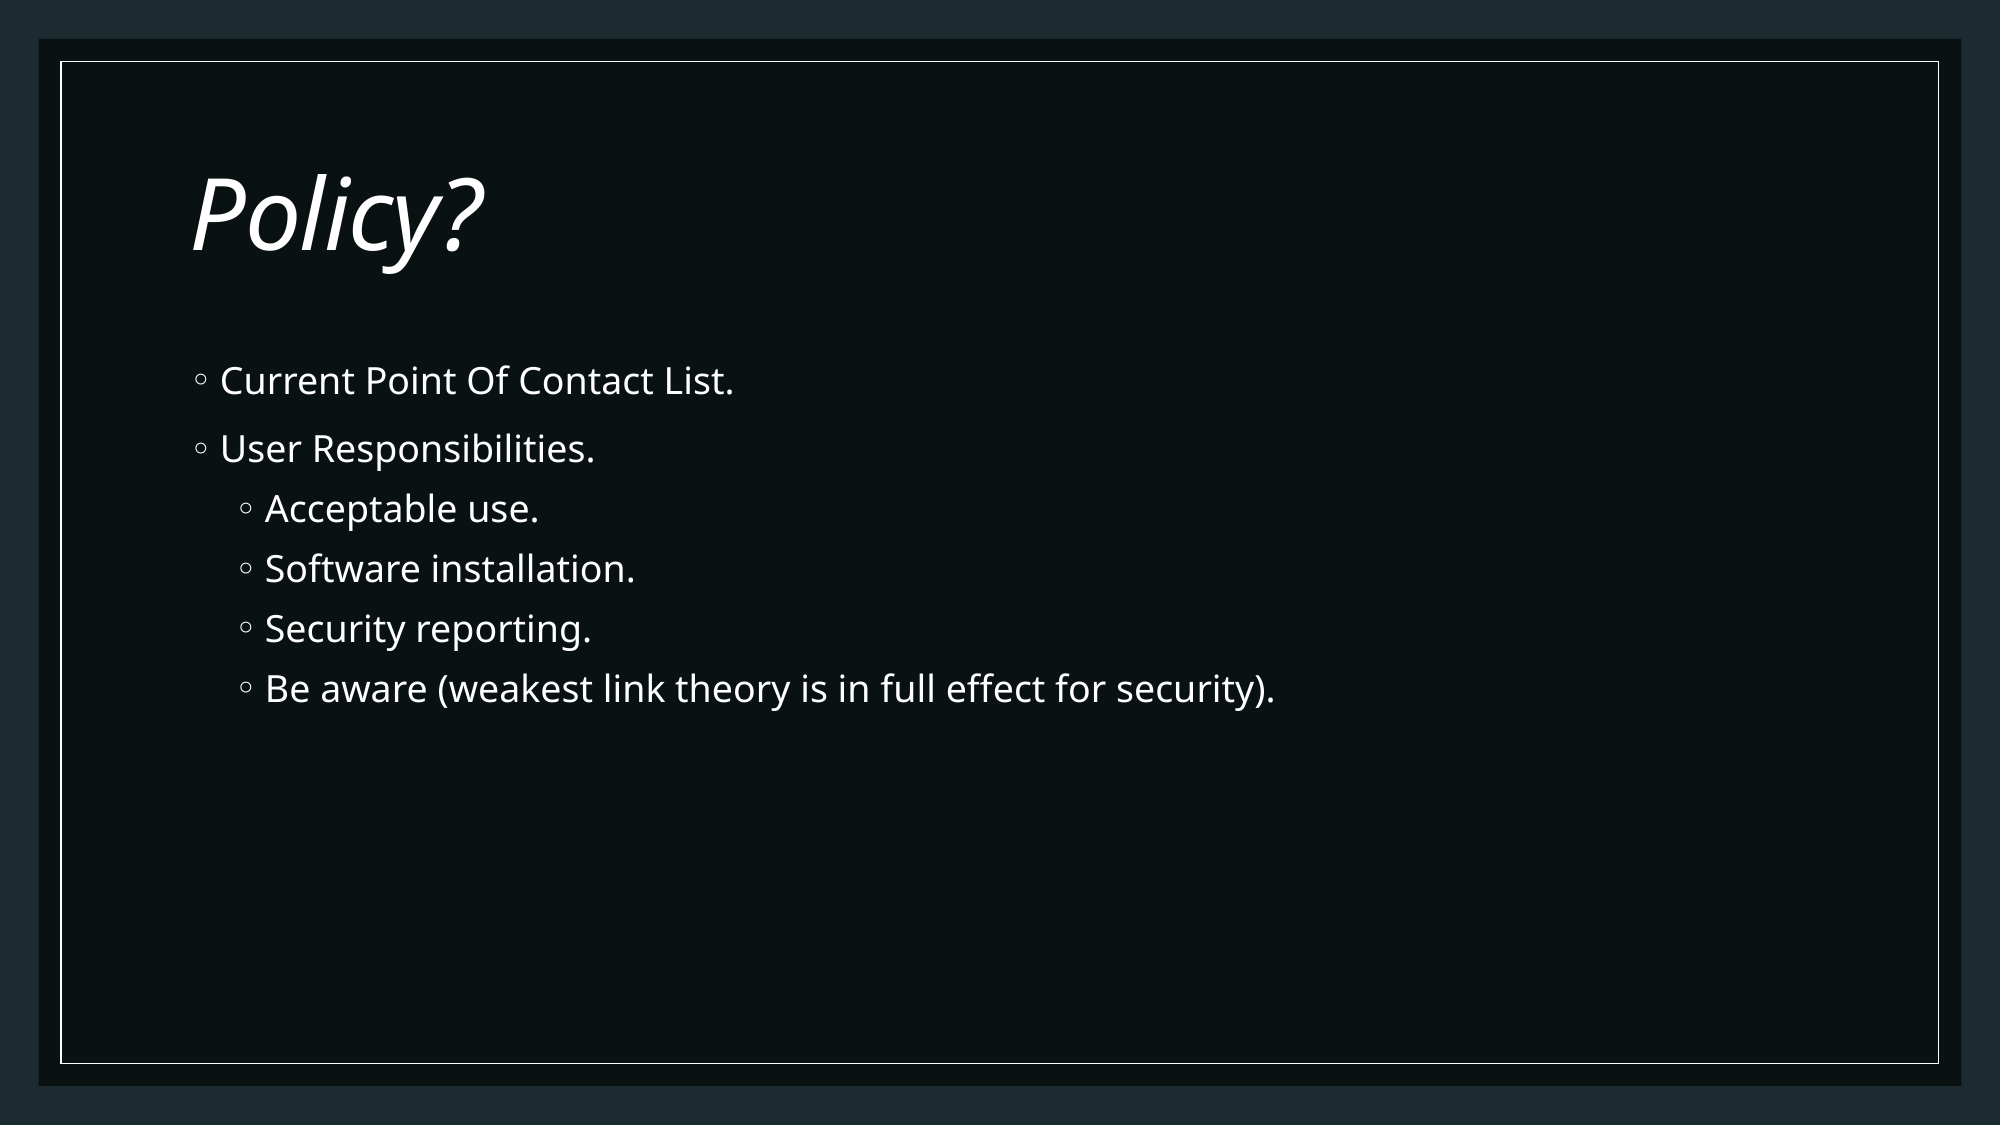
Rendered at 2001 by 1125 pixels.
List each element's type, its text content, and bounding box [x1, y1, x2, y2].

title Policy? [174, 105, 1825, 331]
list Current Point Of Contact List. User Responsibilities. Acceptable use. Software installation. Security reporting. Be aware (weakest link theory is in full effect for security). [174, 345, 1825, 977]
